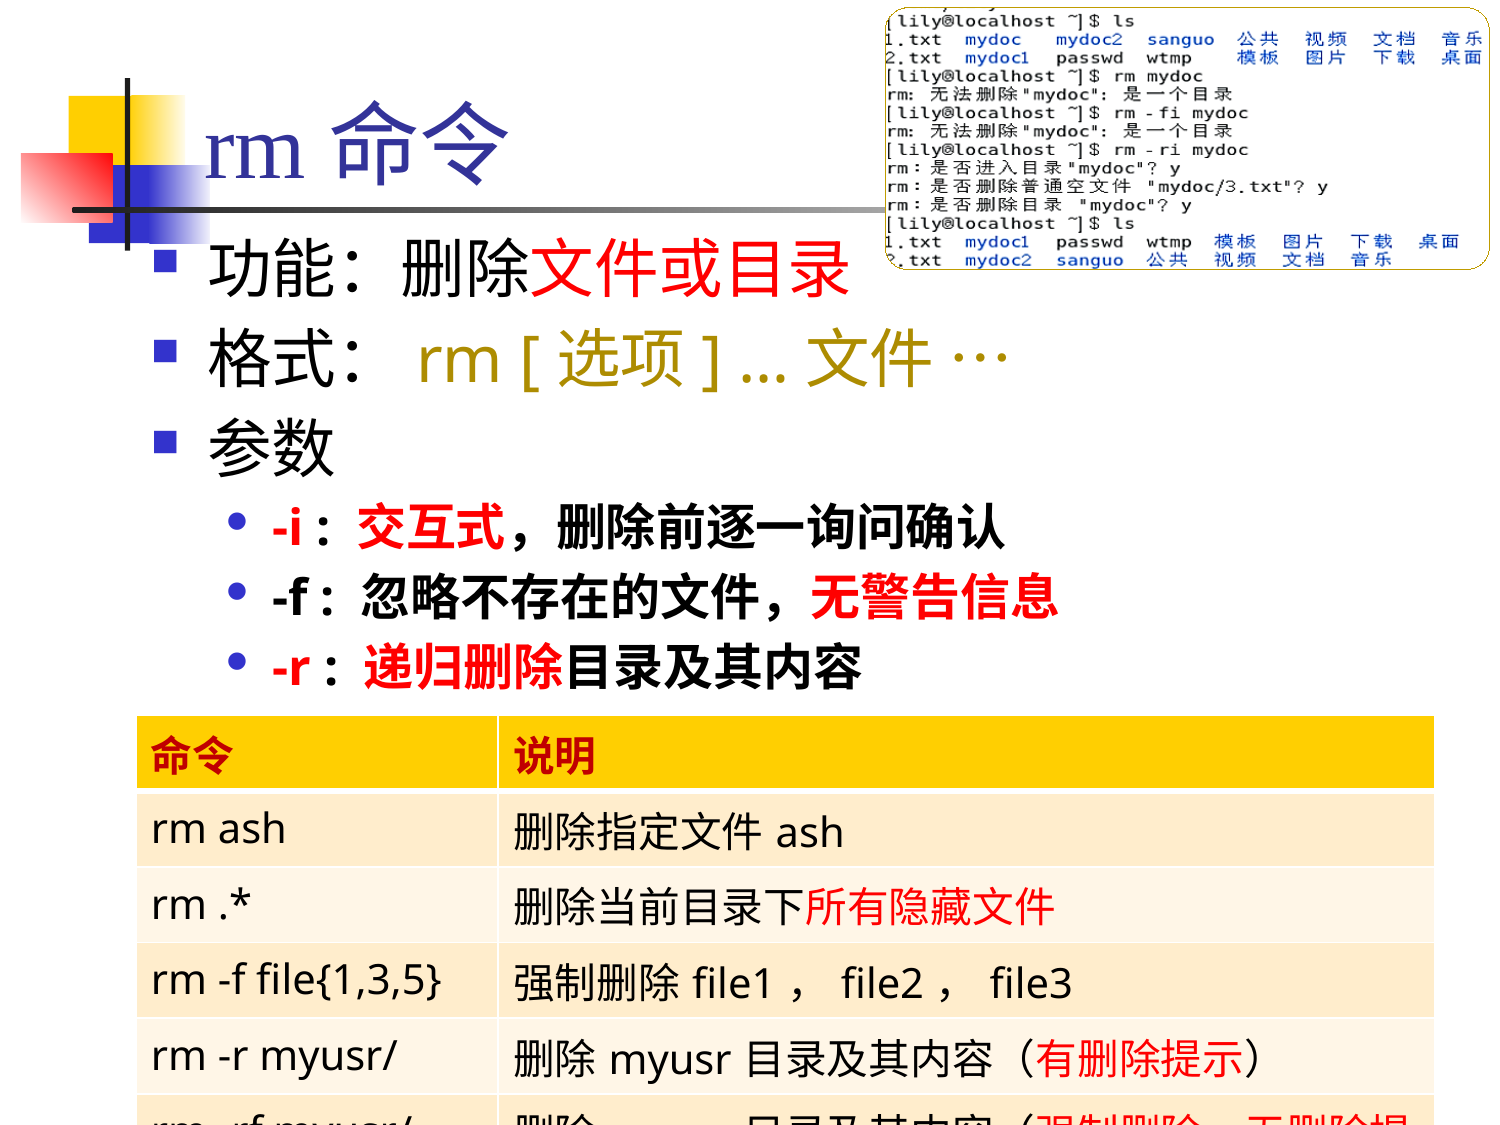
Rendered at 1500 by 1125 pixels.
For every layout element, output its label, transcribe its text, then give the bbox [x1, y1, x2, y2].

table_header 命令 [137, 716, 497, 788]
table_cell 删除myusr目录及其内容（强制删除，无删除提示） [499, 1095, 1434, 1125]
table_cell rm -f file{1,3,5} [137, 943, 497, 1017]
table_cell 删除当前目录下所有隐藏文件 [499, 868, 1434, 942]
table_cell rm .* [137, 868, 497, 942]
table_cell 强制删除file1，file2，file3 [499, 943, 1434, 1017]
list 功能：删除文件或目录 格式：rm [选项] …文件 … 参数 -i : 交互式，删除前逐一询问确认 -f : 忽略不存在的文件，无警告信息 -r : 递归删除目录及其内容 [135, 219, 1468, 1042]
table_cell 删除myusr目录及其内容（有删除提示） [499, 1019, 1434, 1093]
table_cell rm ash [137, 794, 497, 866]
title rm命令 [189, 31, 885, 205]
table_cell rm -rf myusr/ [137, 1095, 497, 1125]
table_header 说明 [499, 716, 1434, 788]
table_cell rm -r myusr/ [137, 1019, 497, 1093]
table_cell 删除指定文件ash [499, 794, 1434, 866]
picture [885, 7, 1490, 270]
